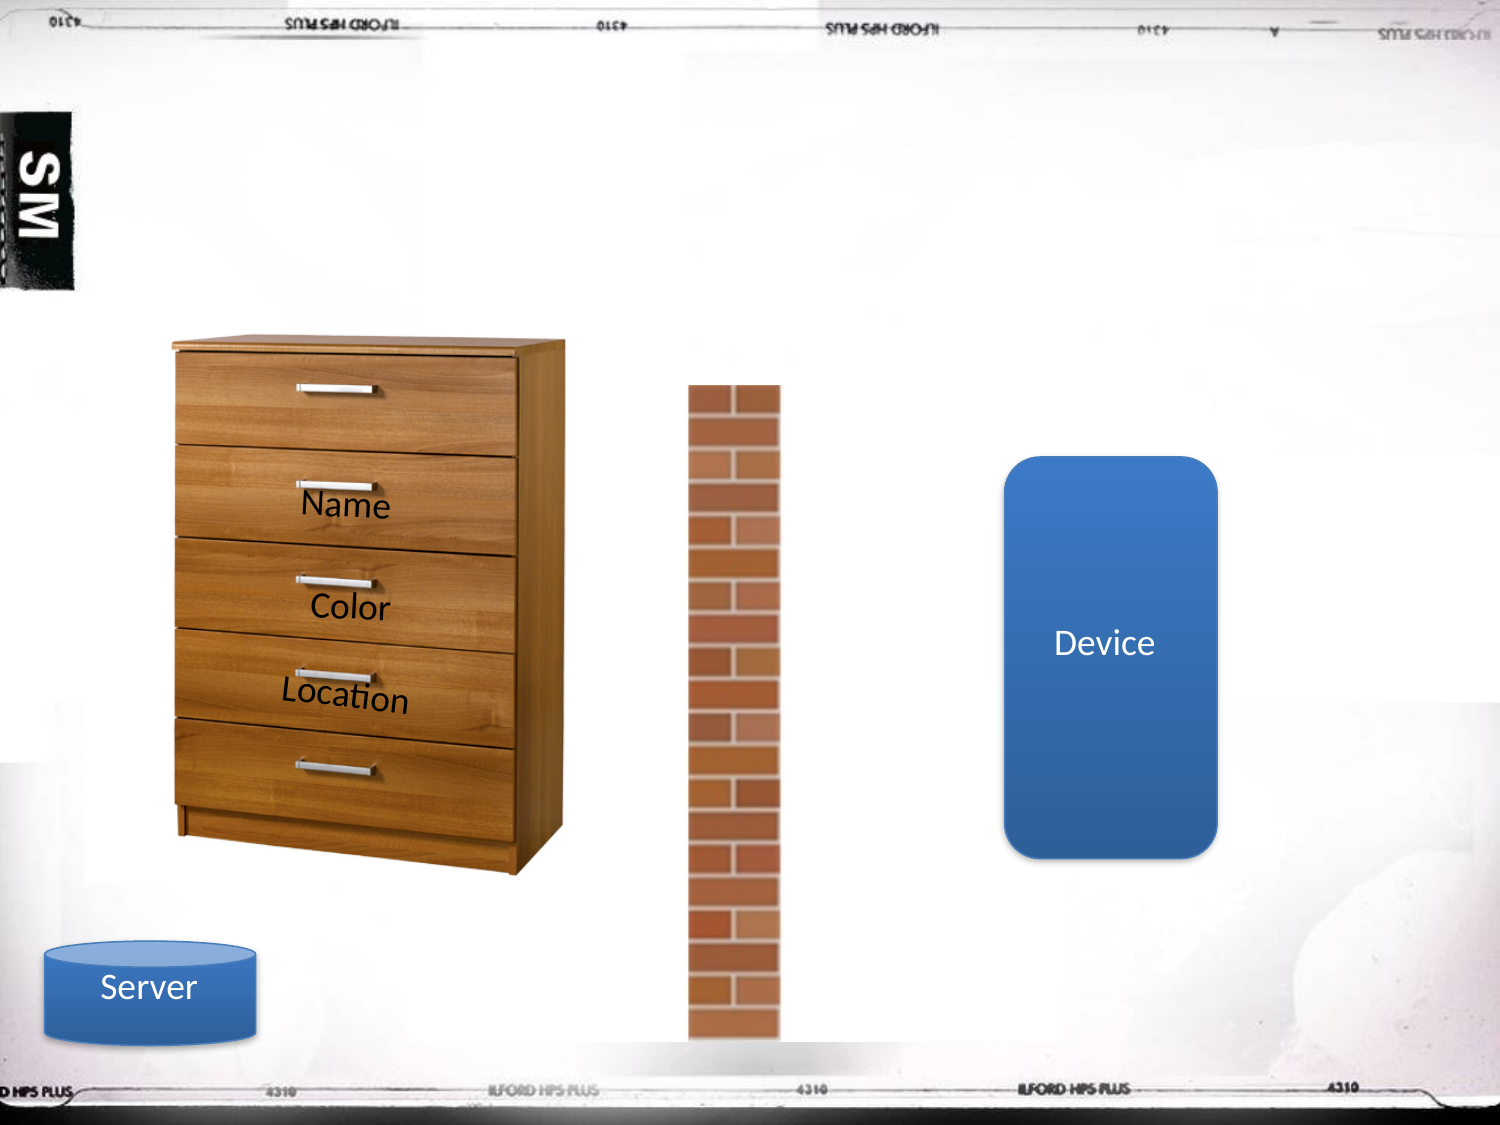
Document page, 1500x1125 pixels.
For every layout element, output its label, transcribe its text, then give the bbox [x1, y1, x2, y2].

text_box Device [1070, 610, 1206, 671]
picture [0, 0, 1500, 1125]
text_box [43, 940, 257, 1047]
text_box [1070, 456, 1218, 860]
text_box Server [80, 954, 219, 1015]
